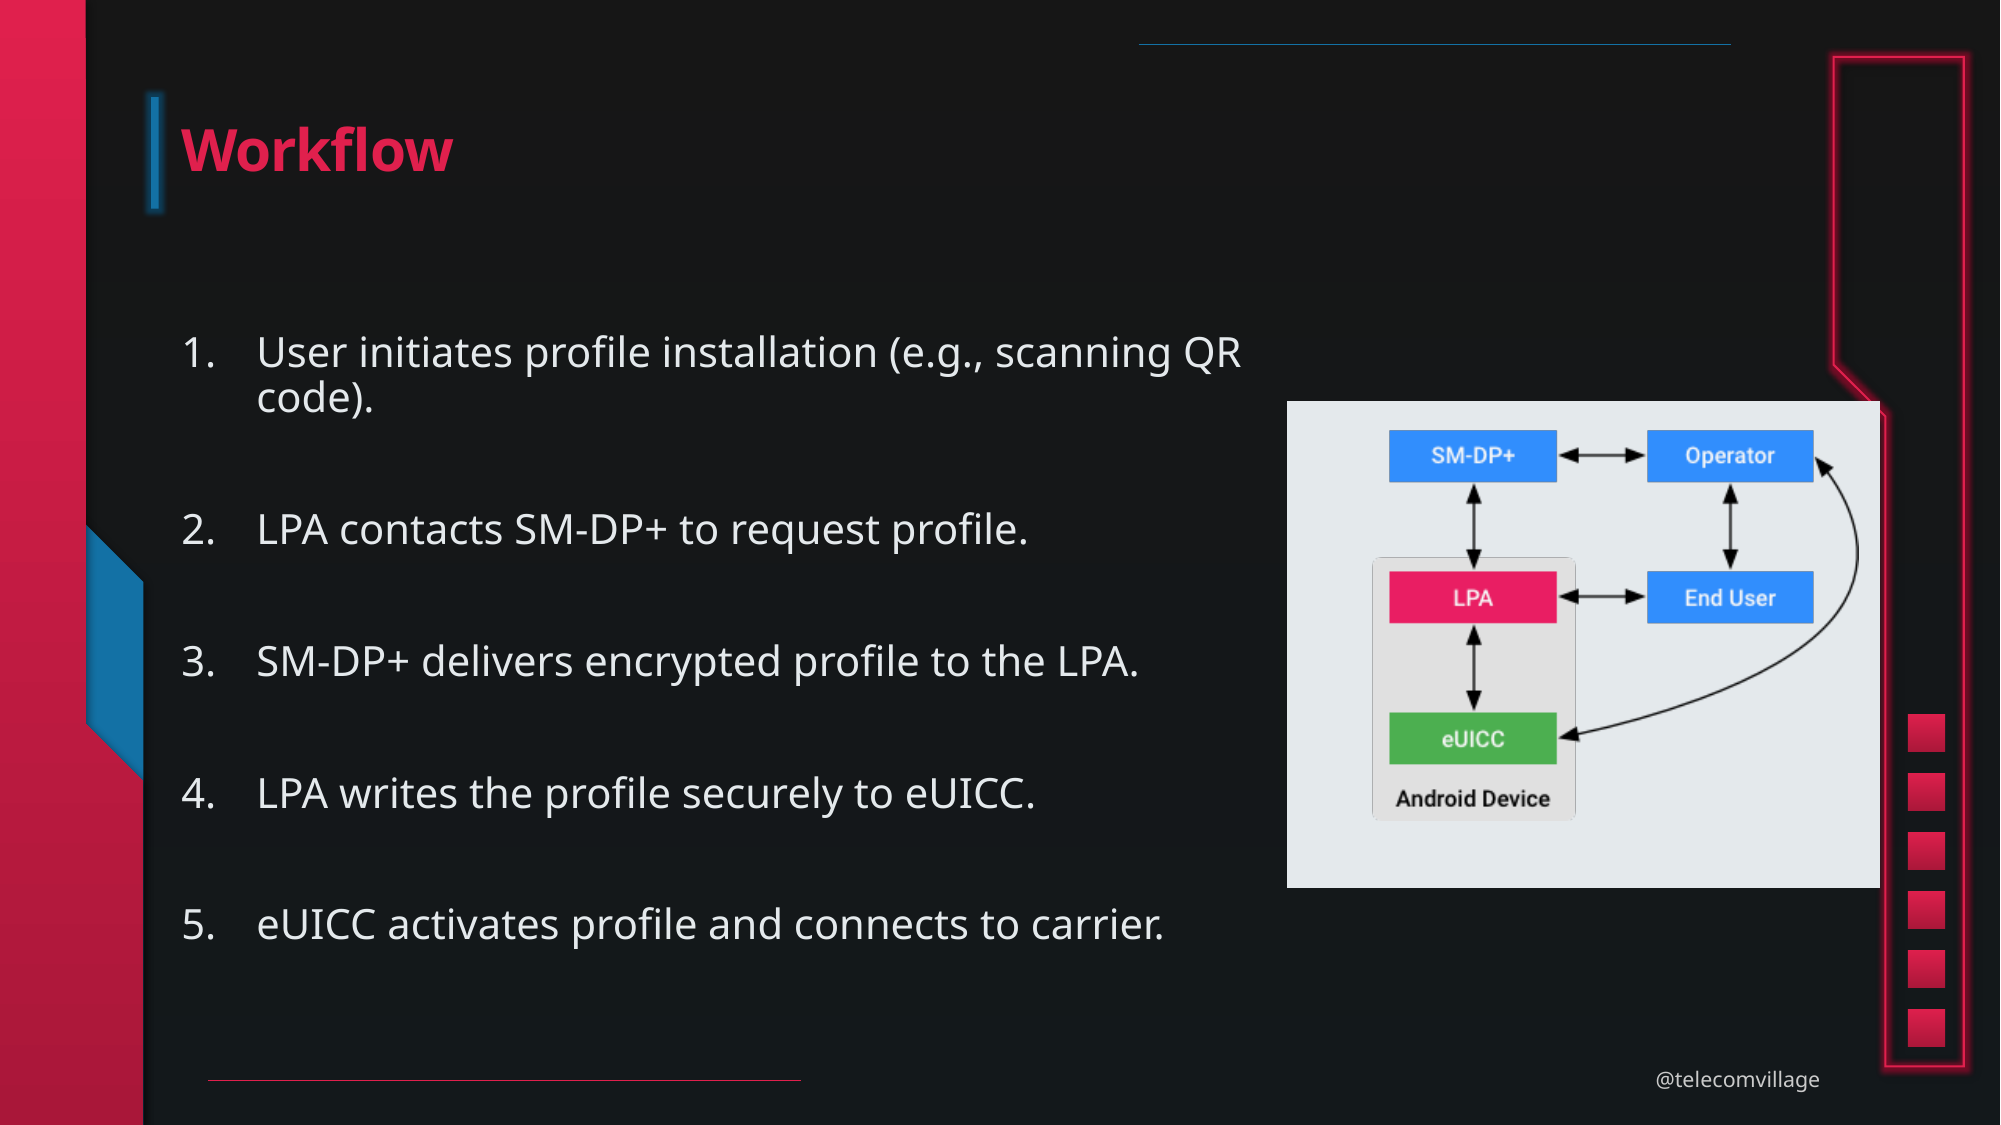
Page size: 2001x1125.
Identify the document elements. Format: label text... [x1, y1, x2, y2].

title Workflow [166, 97, 1268, 209]
text_box [1308, 401, 1880, 888]
picture [1371, 429, 1859, 821]
list User initiates profile installation (e.g., scanning QR code). LPA contacts SM-DP+ to request profile. SM-DP+ delivers encrypted profile to the LPA. LPA writes the profile securely to eUICC. eUICC activates profile and connects to carrier. [166, 324, 1308, 1028]
